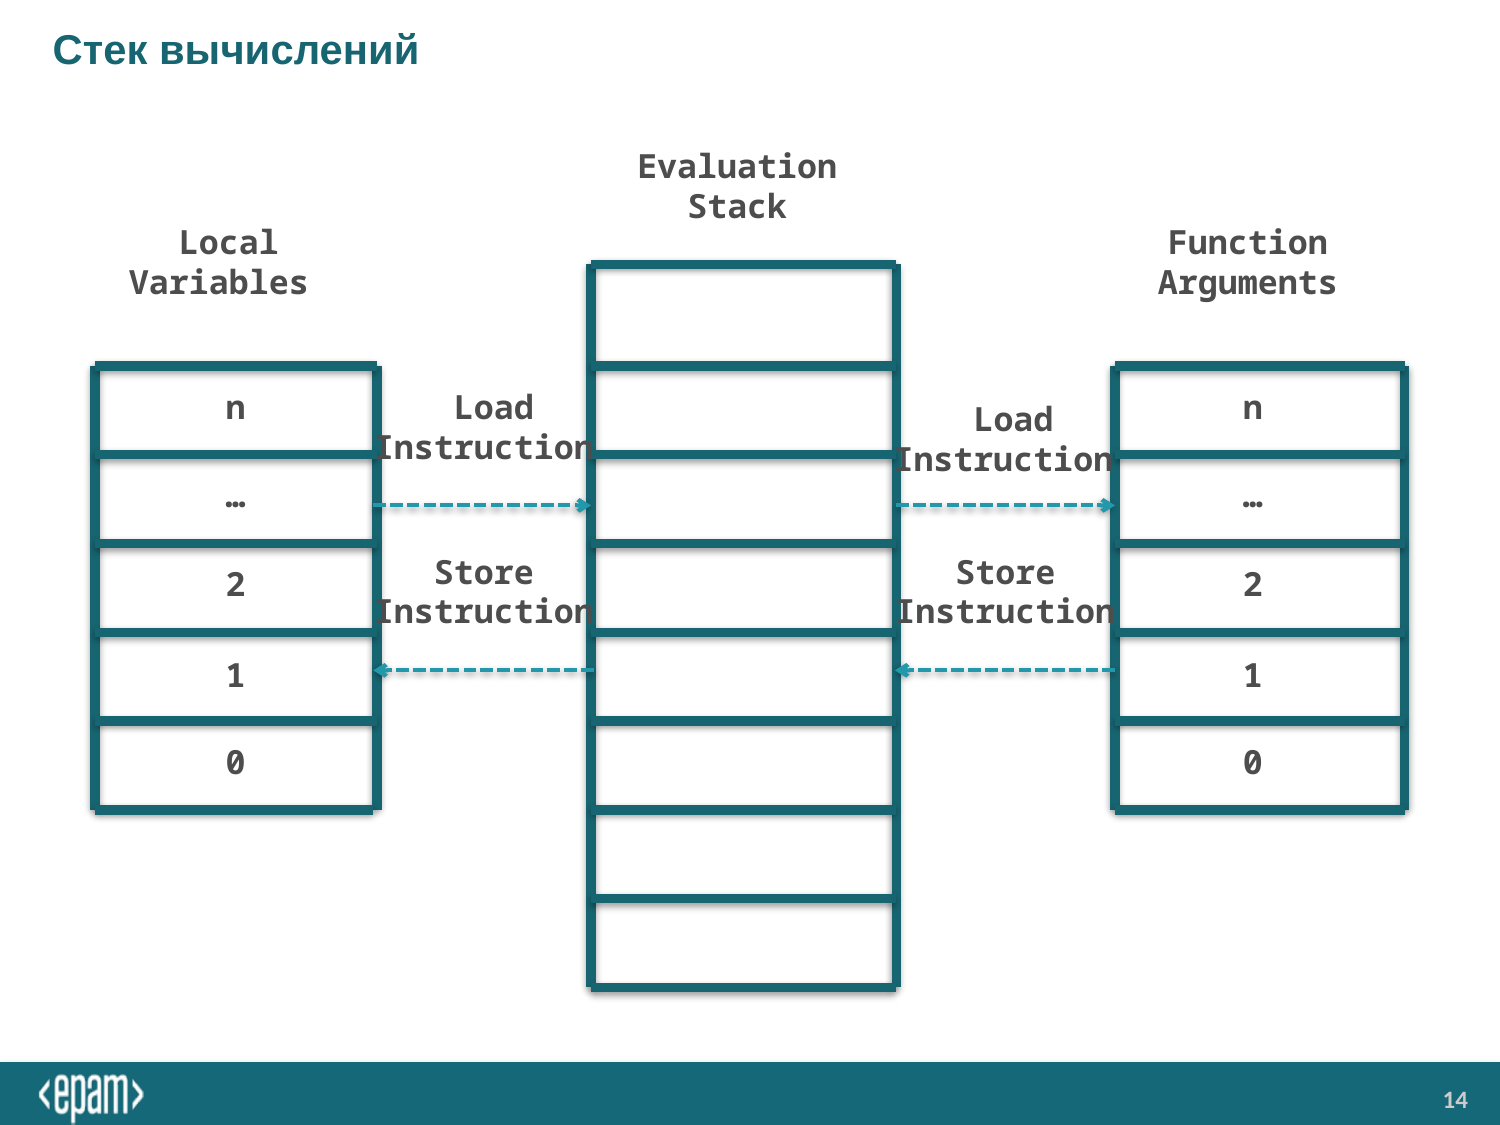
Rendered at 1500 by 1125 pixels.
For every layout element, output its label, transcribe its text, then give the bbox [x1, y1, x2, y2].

picture [38, 1074, 144, 1125]
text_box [94, 137, 1406, 988]
title Стек вычислений [0, 0, 1500, 95]
